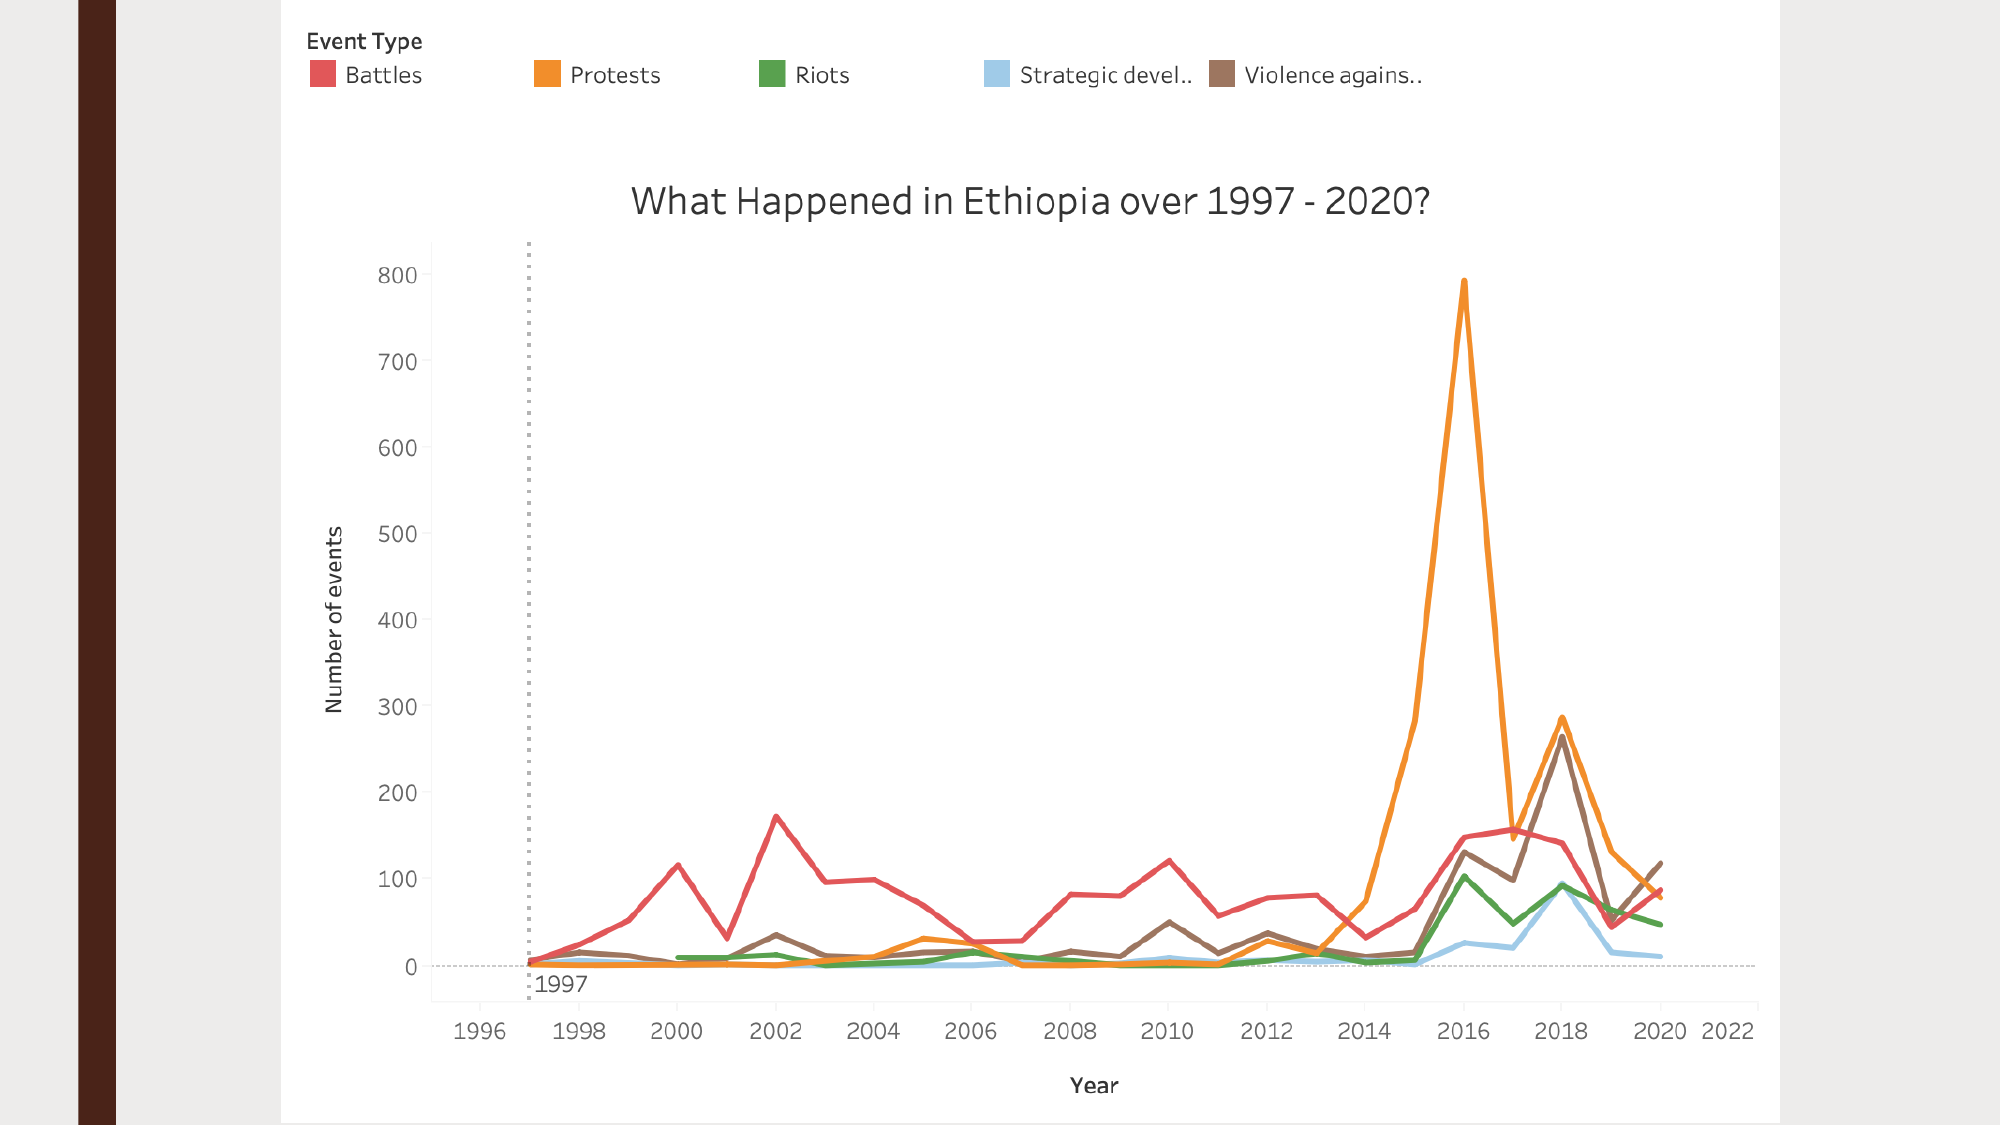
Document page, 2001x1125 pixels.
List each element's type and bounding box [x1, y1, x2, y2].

list [281, 0, 1780, 1123]
